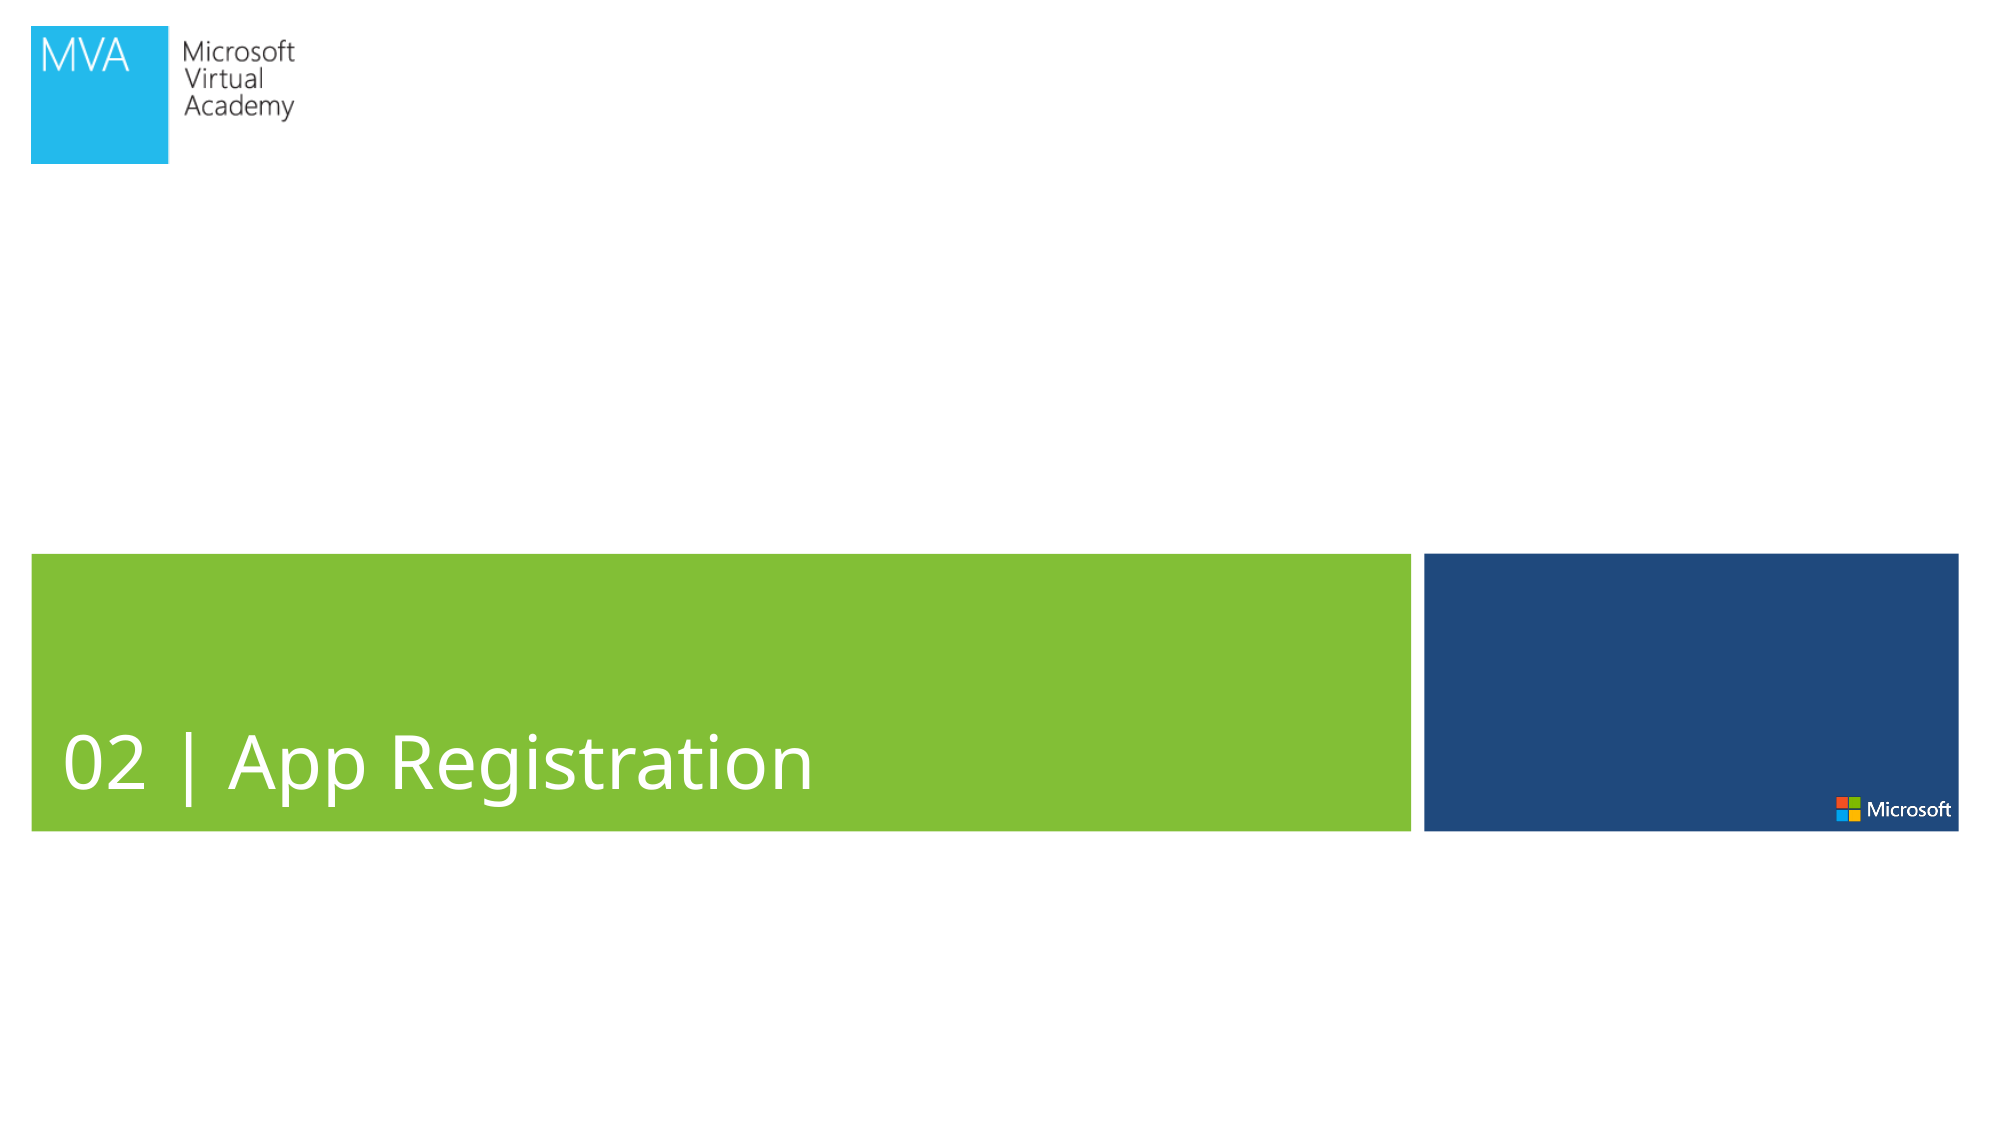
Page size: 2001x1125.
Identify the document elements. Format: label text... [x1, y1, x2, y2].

picture [31, 26, 374, 164]
list 02 | App Registration [47, 568, 1396, 813]
picture [1834, 790, 1956, 827]
